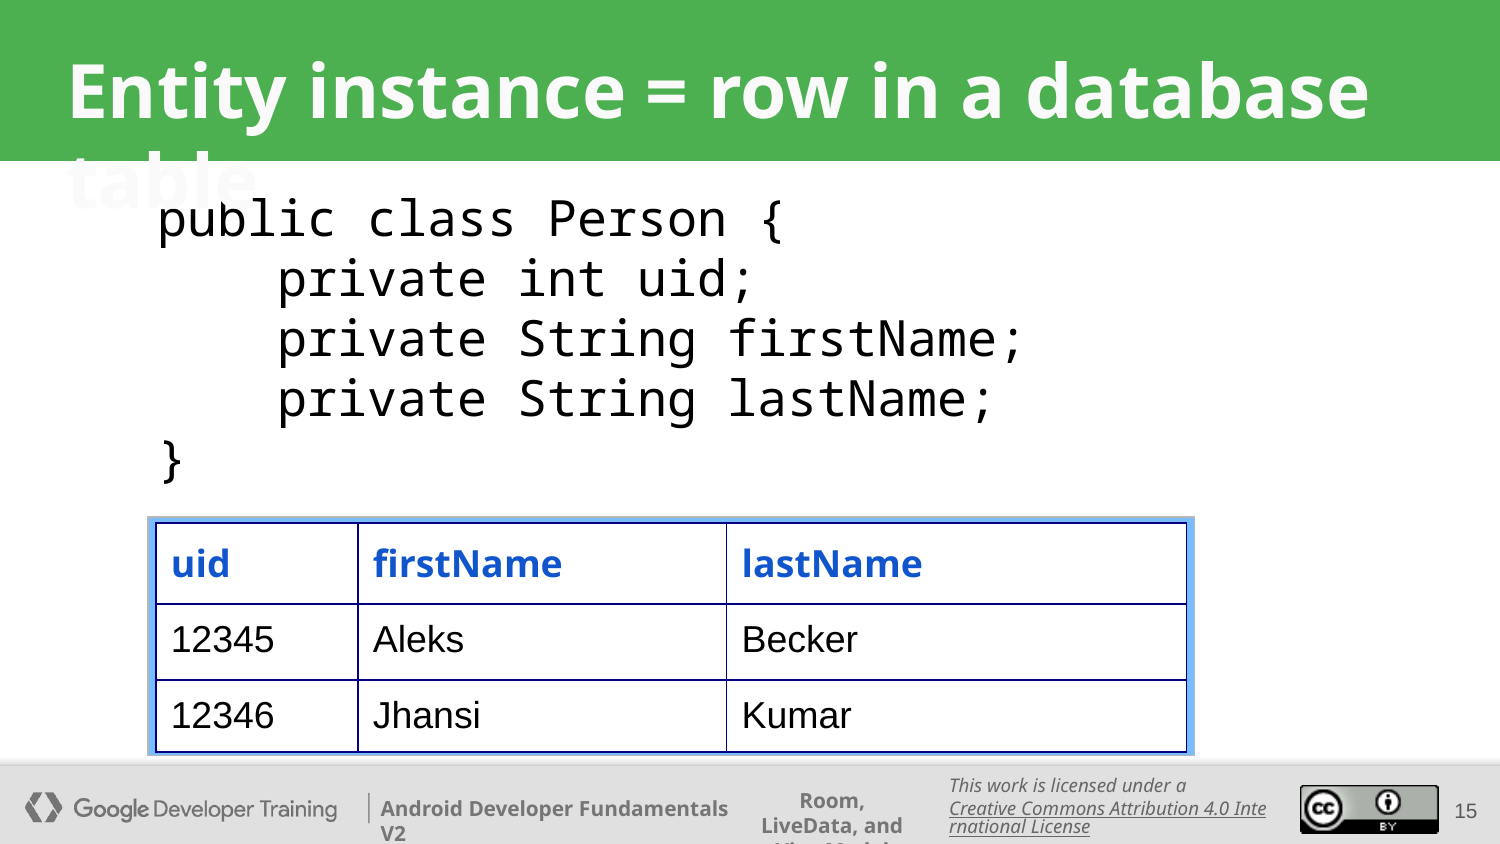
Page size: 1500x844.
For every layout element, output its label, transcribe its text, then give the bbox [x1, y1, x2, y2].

table_cell Jhansi [359, 681, 726, 751]
table_header uid [157, 524, 357, 603]
table_cell 12346 [157, 681, 357, 751]
slide_number ‹#› [1402, 777, 1493, 842]
table_cell Kumar [727, 681, 1186, 751]
text_box [148, 517, 1195, 756]
table_cell 12345 [157, 605, 357, 679]
table_cell Aleks [359, 605, 726, 679]
title Entity instance = row in a database table [51, 28, 1449, 122]
table_header firstName [359, 524, 726, 603]
table_cell Becker [727, 605, 1186, 679]
picture [0, 161, 1500, 844]
table_header lastName [727, 524, 1186, 603]
list public class Person { private int uid; private String firstName; private String lastName; } [142, 171, 1173, 506]
